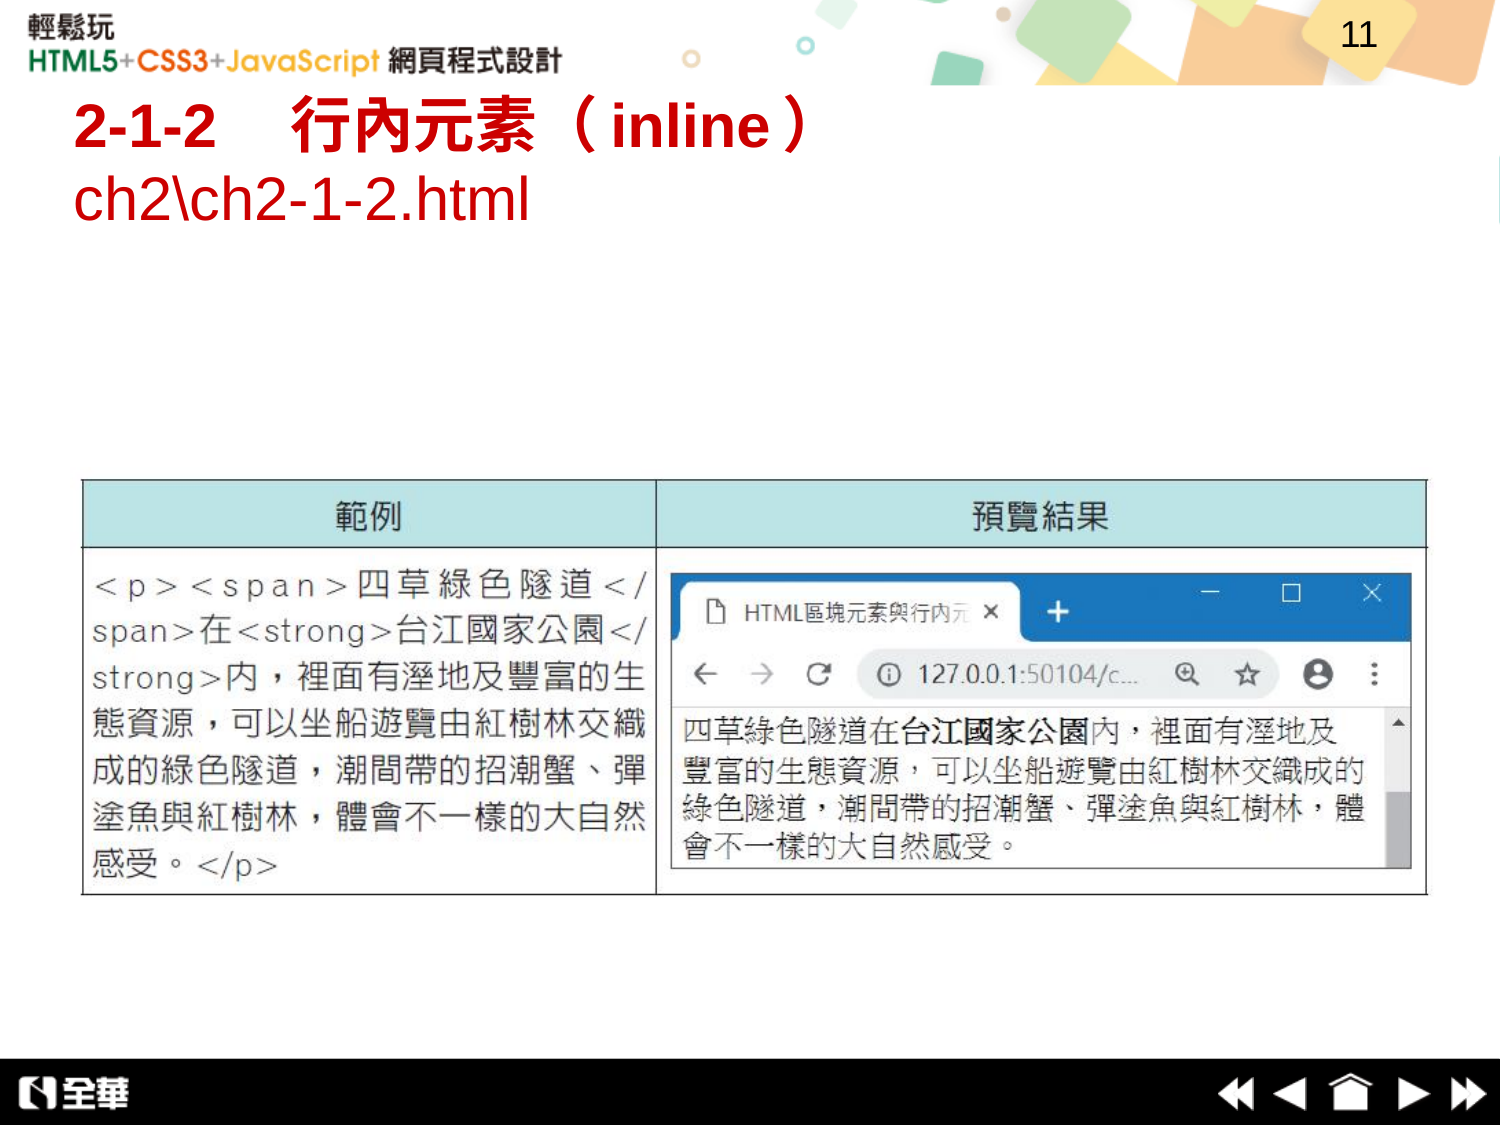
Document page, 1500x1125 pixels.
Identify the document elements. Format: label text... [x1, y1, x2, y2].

picture [0, 0, 1500, 1125]
title 2-1-2 行內元素（inline） ch2\ch2-1-2.html [58, 78, 1409, 241]
slide_number 11 [1325, 3, 1500, 57]
